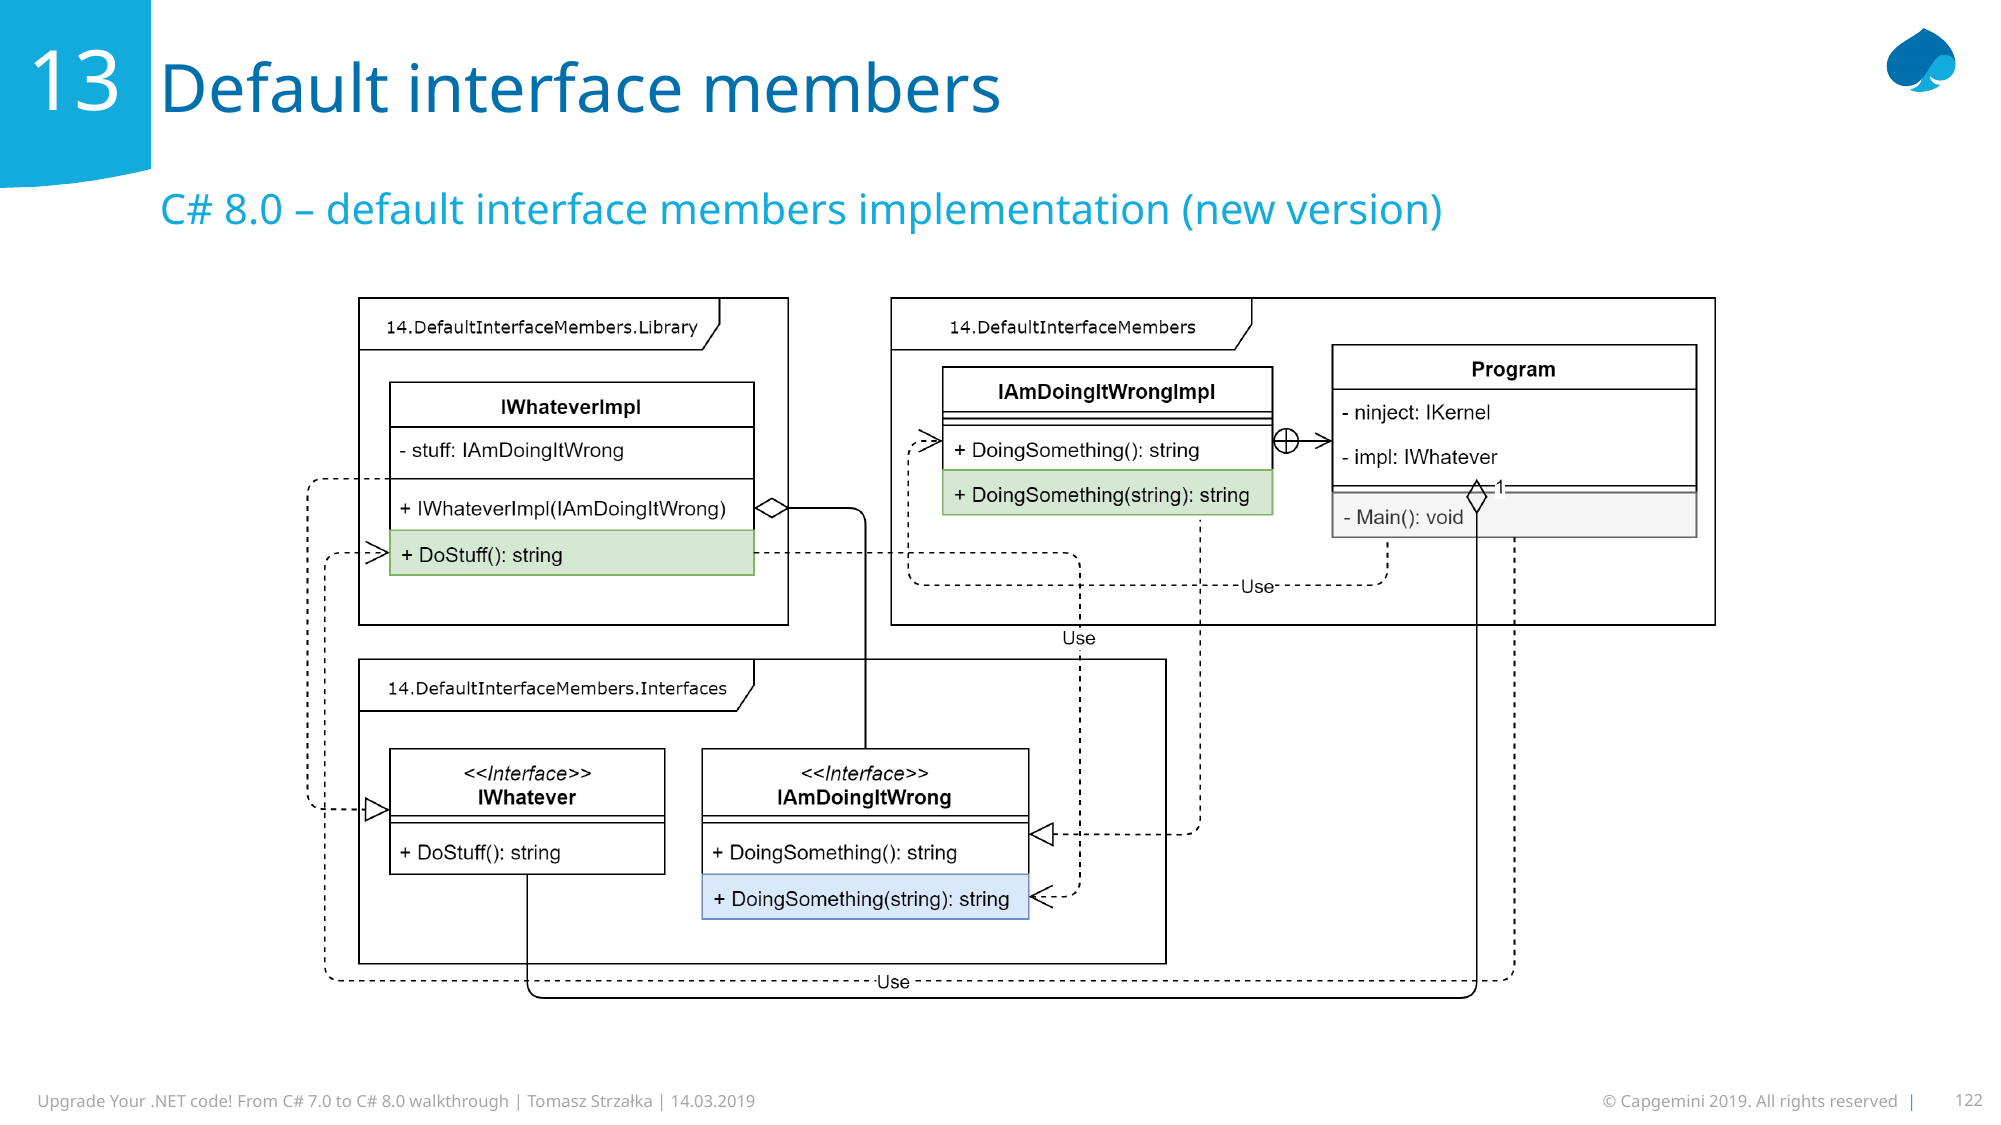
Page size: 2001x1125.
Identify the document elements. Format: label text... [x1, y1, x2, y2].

title Default interface members [159, 0, 1863, 182]
list C# 8.0 – default interface members implementation (new version) [159, 188, 1955, 272]
list 13 [0, 7, 150, 158]
picture [284, 297, 1716, 1033]
